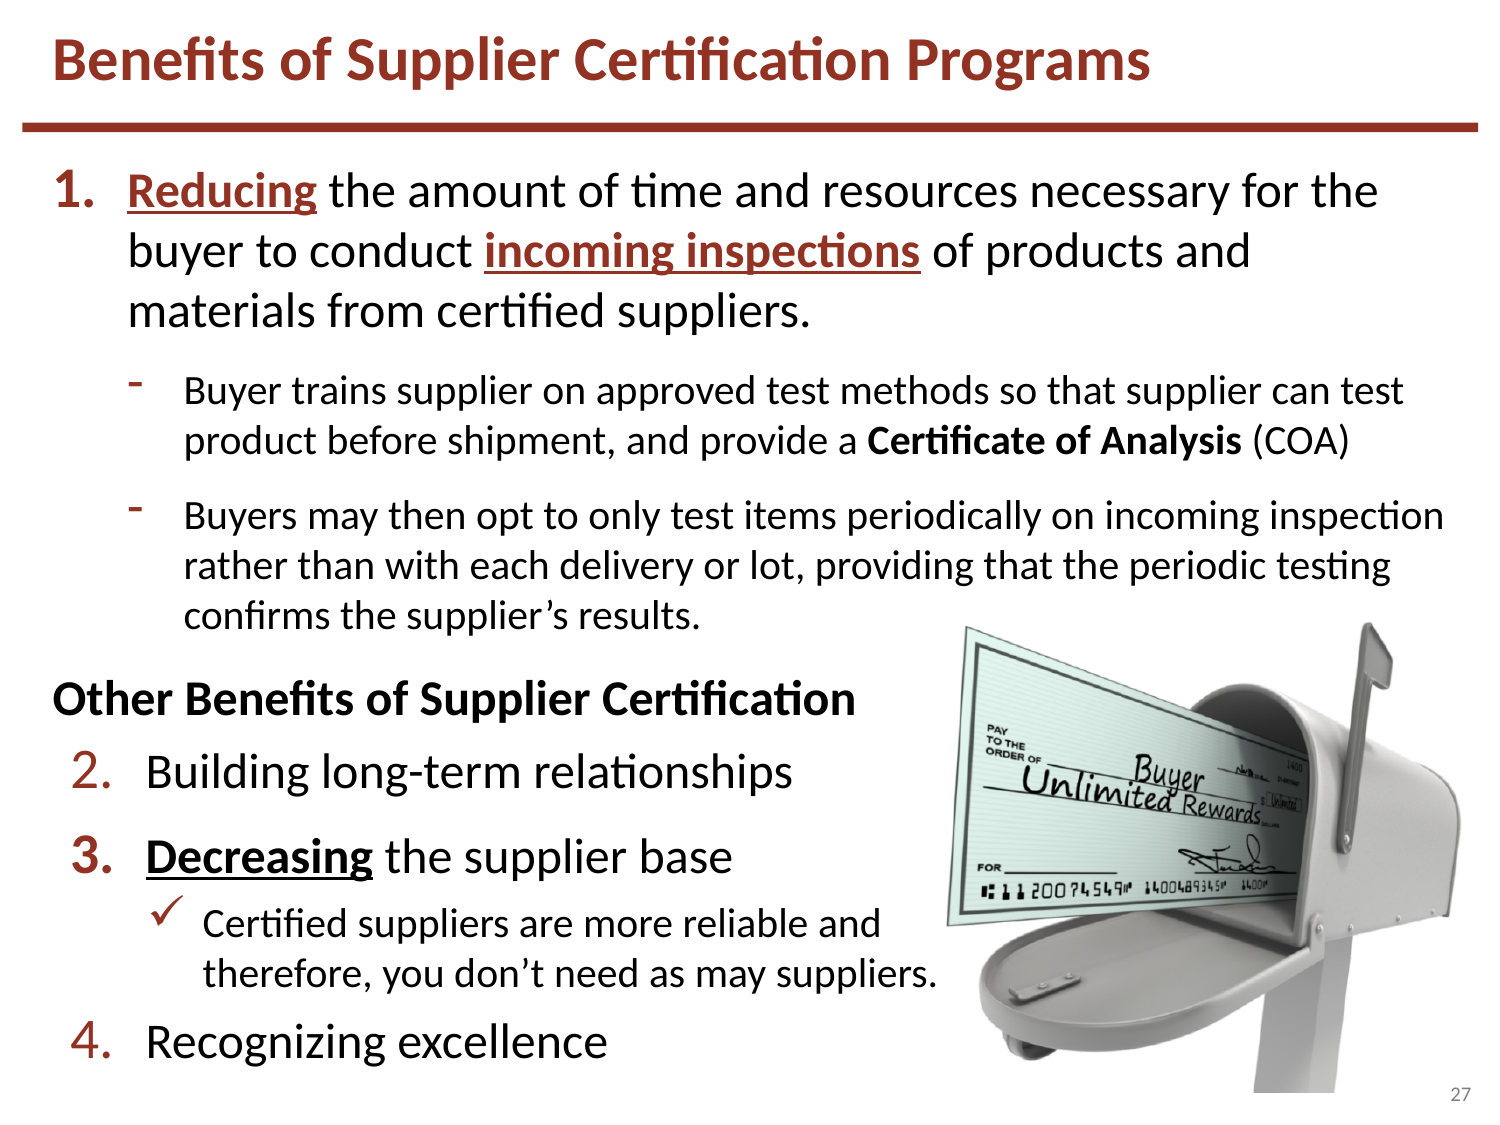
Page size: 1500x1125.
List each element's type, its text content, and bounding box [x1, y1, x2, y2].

picture [933, 619, 1463, 1094]
text_box Reducing the amount of time and resources necessary for the buyer to conduct incoming inspections of products and materials from certified suppliers. Buyer trains supplier on approved test methods so that supplier can test product before shipment, and provide a Certificate of Analysis (COA) Buyers may then opt to only test items periodically on incoming inspection rather than with each delivery or lot, providing that the periodic testing confirms the supplier’s results. [37, 149, 1463, 645]
slide_number 27 [1450, 1079, 1483, 1108]
text_box Other Benefits of Supplier Certification Building long-term relationships Decreasing the supplier base Certified suppliers are more reliable and therefore, you don’t need as may suppliers. Recognizing excellence [37, 658, 927, 1055]
title Benefits of Supplier Certification Programs [37, 33, 1463, 92]
